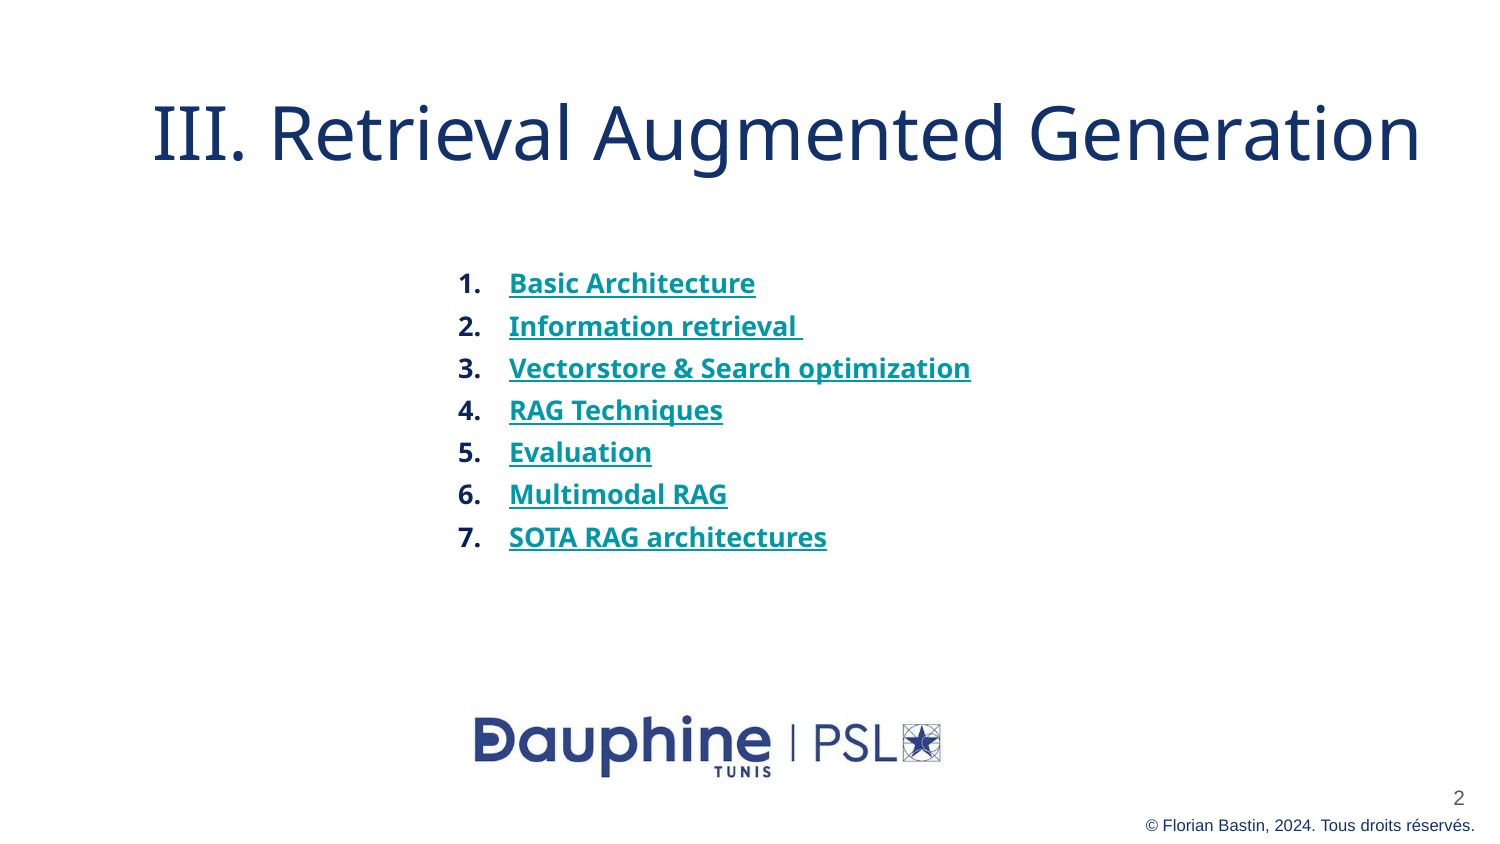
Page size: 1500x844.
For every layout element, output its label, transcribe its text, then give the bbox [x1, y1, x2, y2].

title III. Retrieval Augmented Generation [51, 61, 1449, 200]
picture [426, 655, 986, 830]
text_box Basic Architecture Information retrieval Vectorstore & Search optimization RAG Techniques Evaluation Multimodal RAG SOTA RAG architectures [419, 246, 1081, 652]
slide_number ‹#› [1389, 764, 1480, 830]
